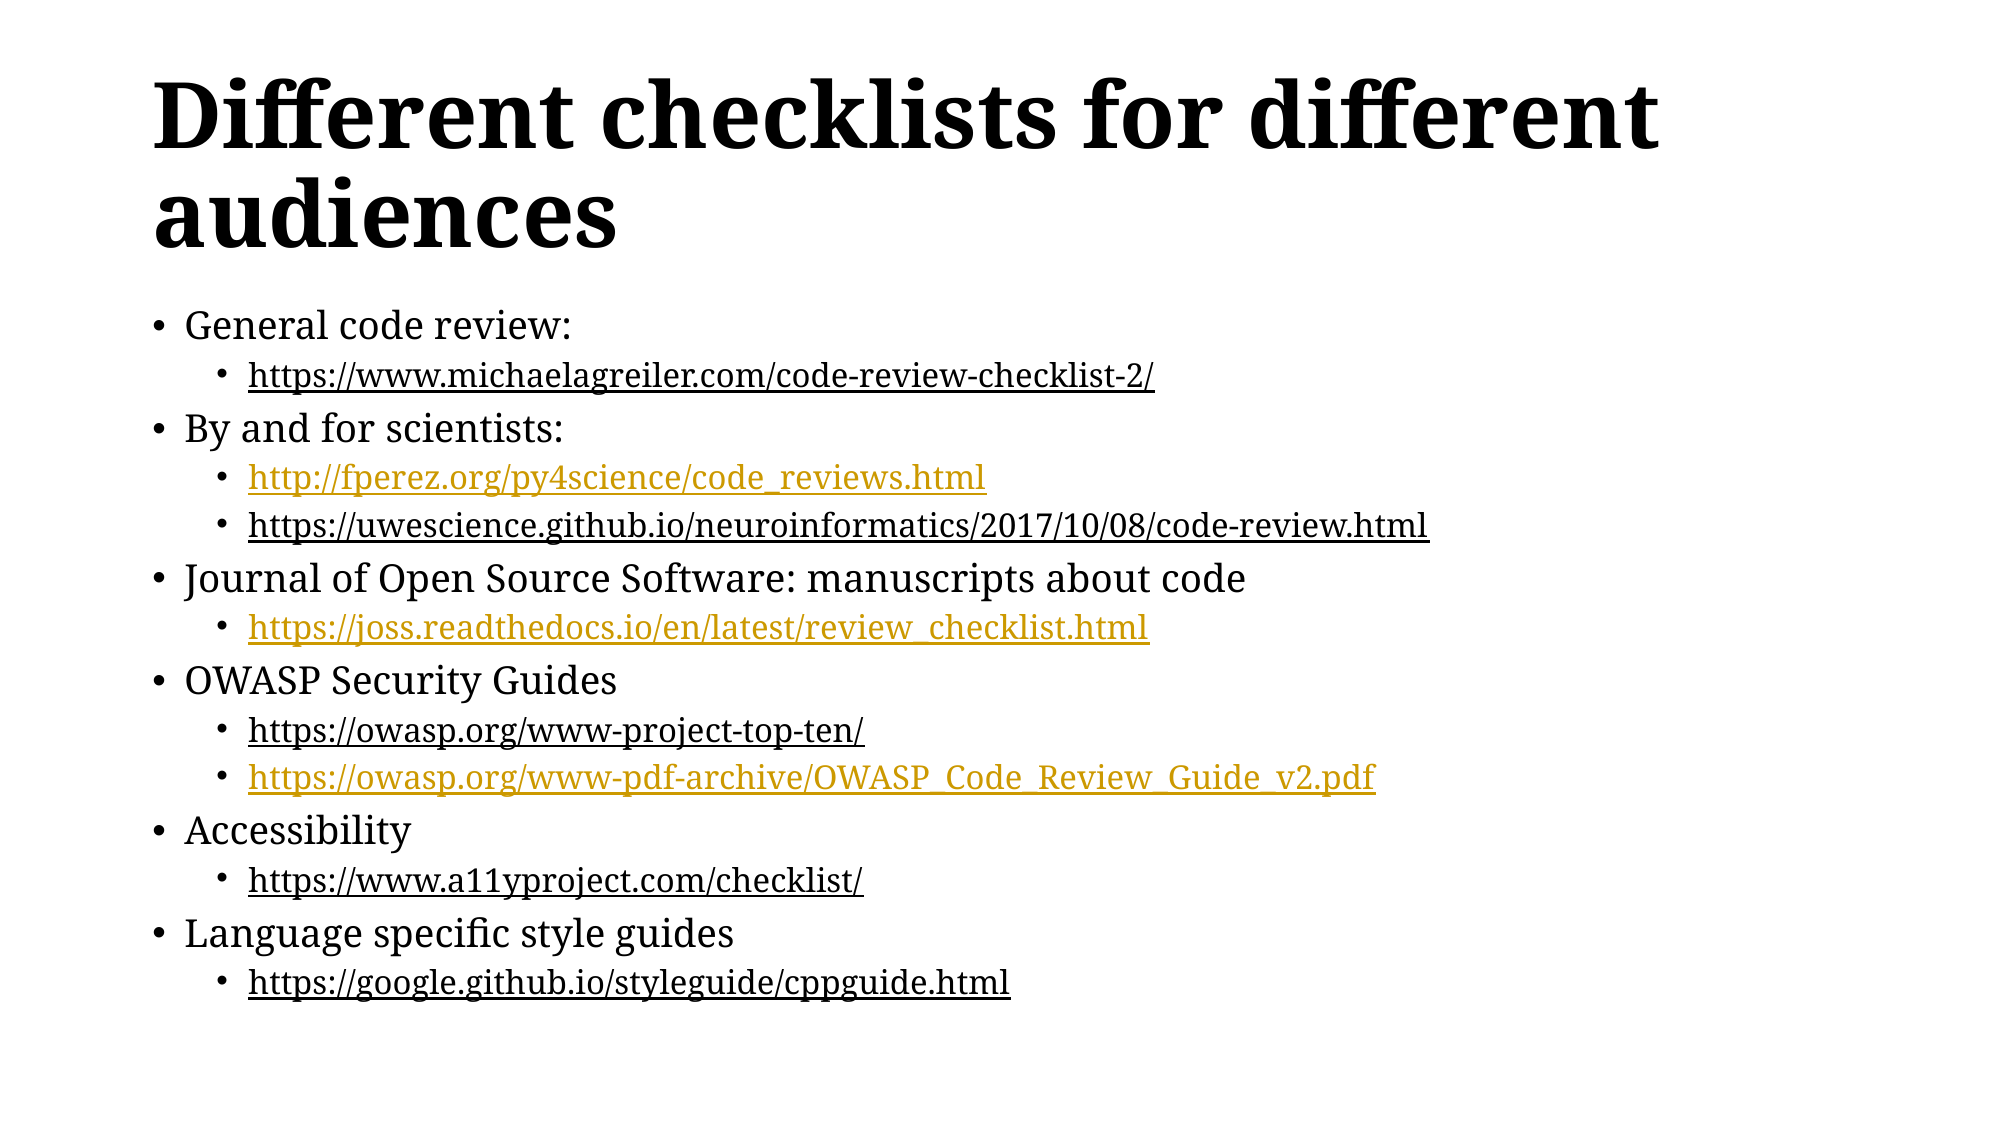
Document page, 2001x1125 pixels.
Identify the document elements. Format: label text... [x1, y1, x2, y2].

list General code review: https://www.michaelagreiler.com/code-review-checklist-2/ By and for scientists: http://fperez.org/py4science/code_reviews.html https://uwescience.github.io/neuroinformatics/2017/10/08/code-review.html Journal of Open Source Software: manuscripts about code https://joss.readthedocs.io/en/latest/review_checklist.html OWASP Security Guides https://owasp.org/www-project-top-ten/ https://owasp.org/www-pdf-archive/OWASP_Code_Review_Guide_v2.pdf Accessibility https://www.a11yproject.com/checklist/ Language specific style guides https://google.github.io/styleguide/cppguide.html [137, 299, 1863, 1014]
title Different checklists for different audiences [137, 59, 1863, 278]
